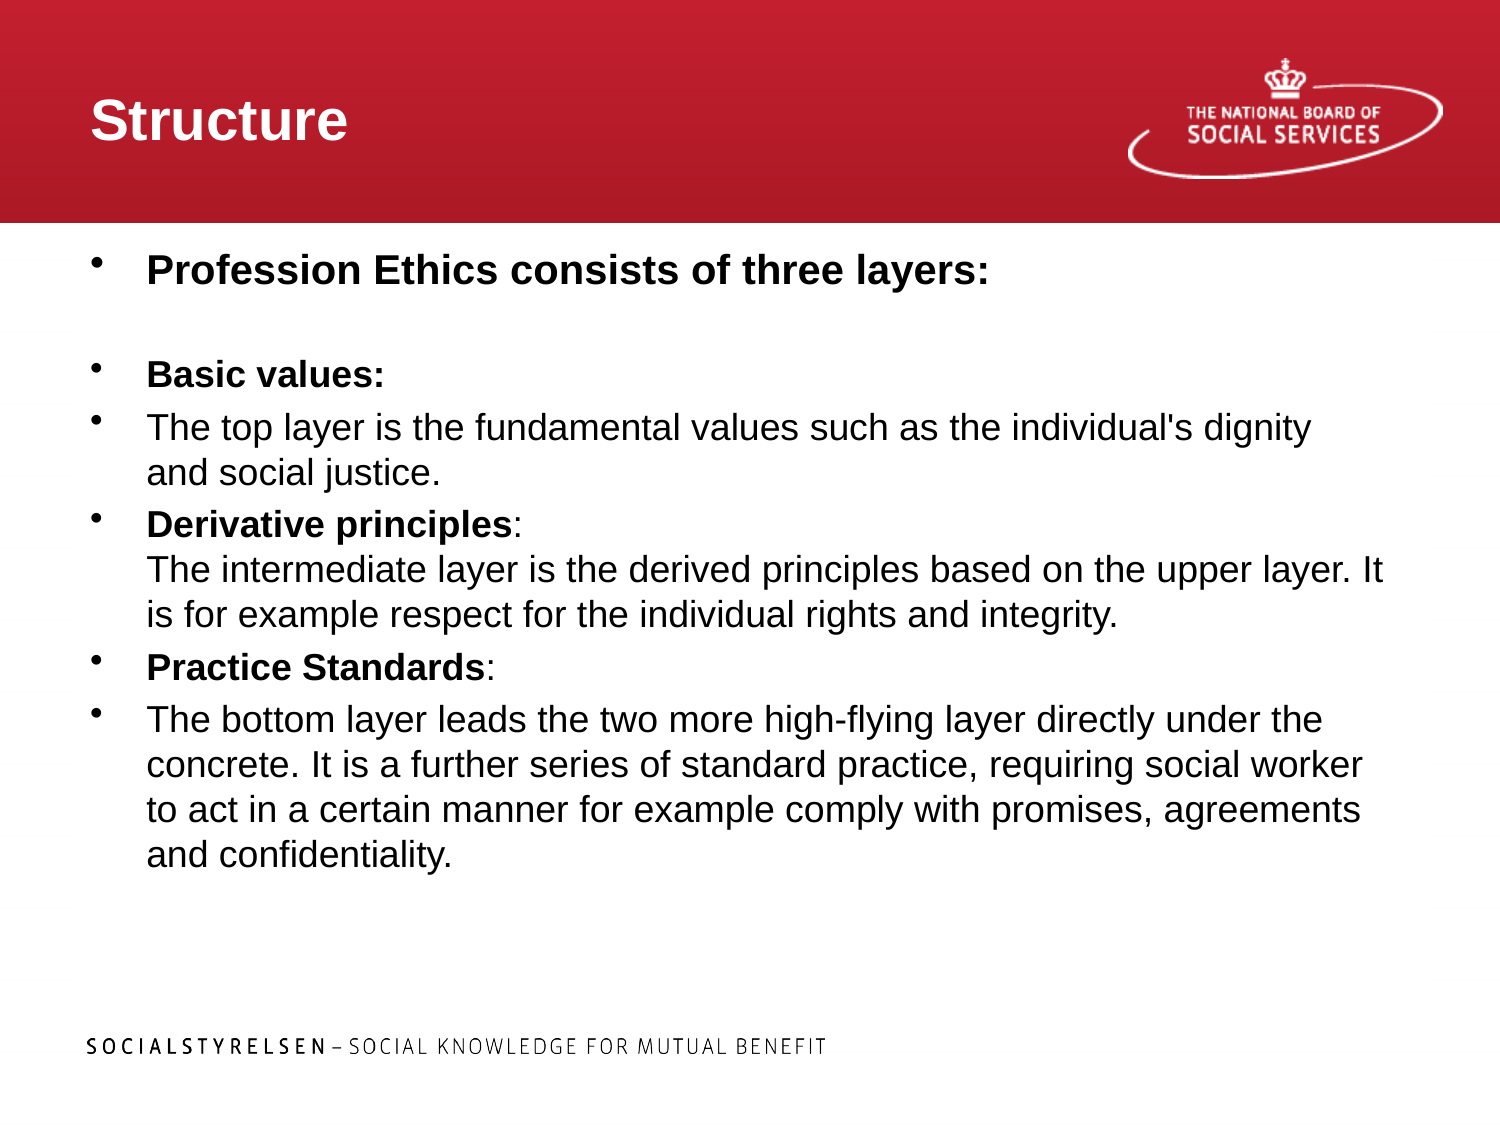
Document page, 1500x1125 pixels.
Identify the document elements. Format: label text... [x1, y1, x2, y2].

picture [1128, 58, 1443, 179]
title Structure [75, 75, 1004, 208]
list Profession Ethics consists of three layers: Basic values: The top layer is the fundamental values such as the individual's dignity and social justice. Derivative principles: The intermediate layer is the derived principles based on the upper layer. It is for example respect for the individual rights and integrity. Practice Standards: The bottom layer leads the two more high-flying layer directly under the concrete. It is a further series of standard practice, requiring social worker to act in a certain manner for example comply with promises, agreements and confidentiality. [74, 234, 1426, 1006]
picture [0, 223, 1500, 1125]
